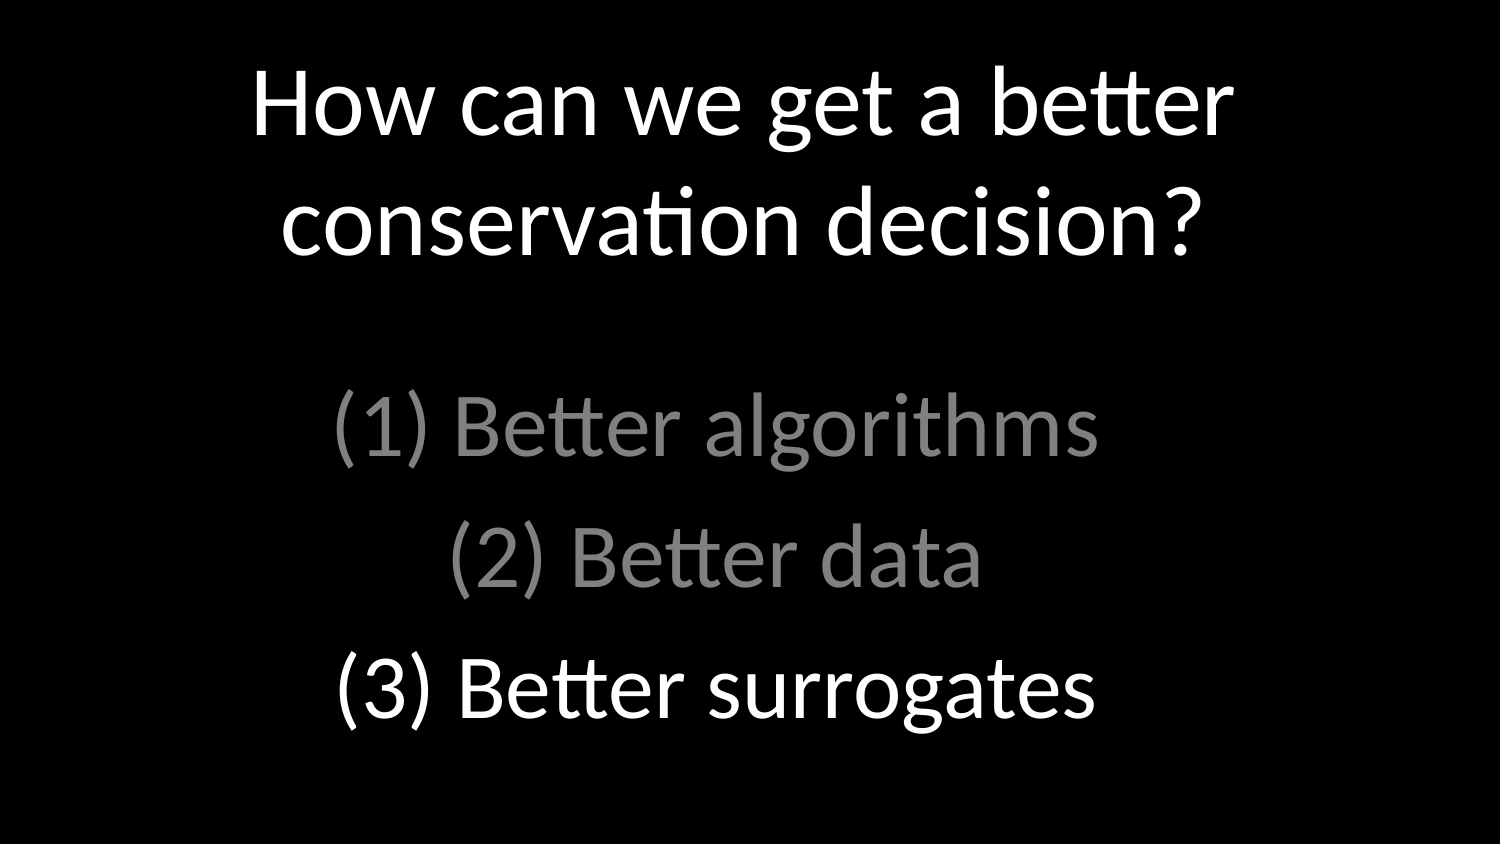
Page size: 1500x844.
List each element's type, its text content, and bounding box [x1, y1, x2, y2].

text_box (2) Better data [431, 488, 1001, 614]
text_box How can we get a better conservation decision? [0, 0, 1500, 312]
text_box (3) Better surrogates [318, 619, 1114, 745]
text_box (1) Better algorithms [315, 357, 1117, 482]
